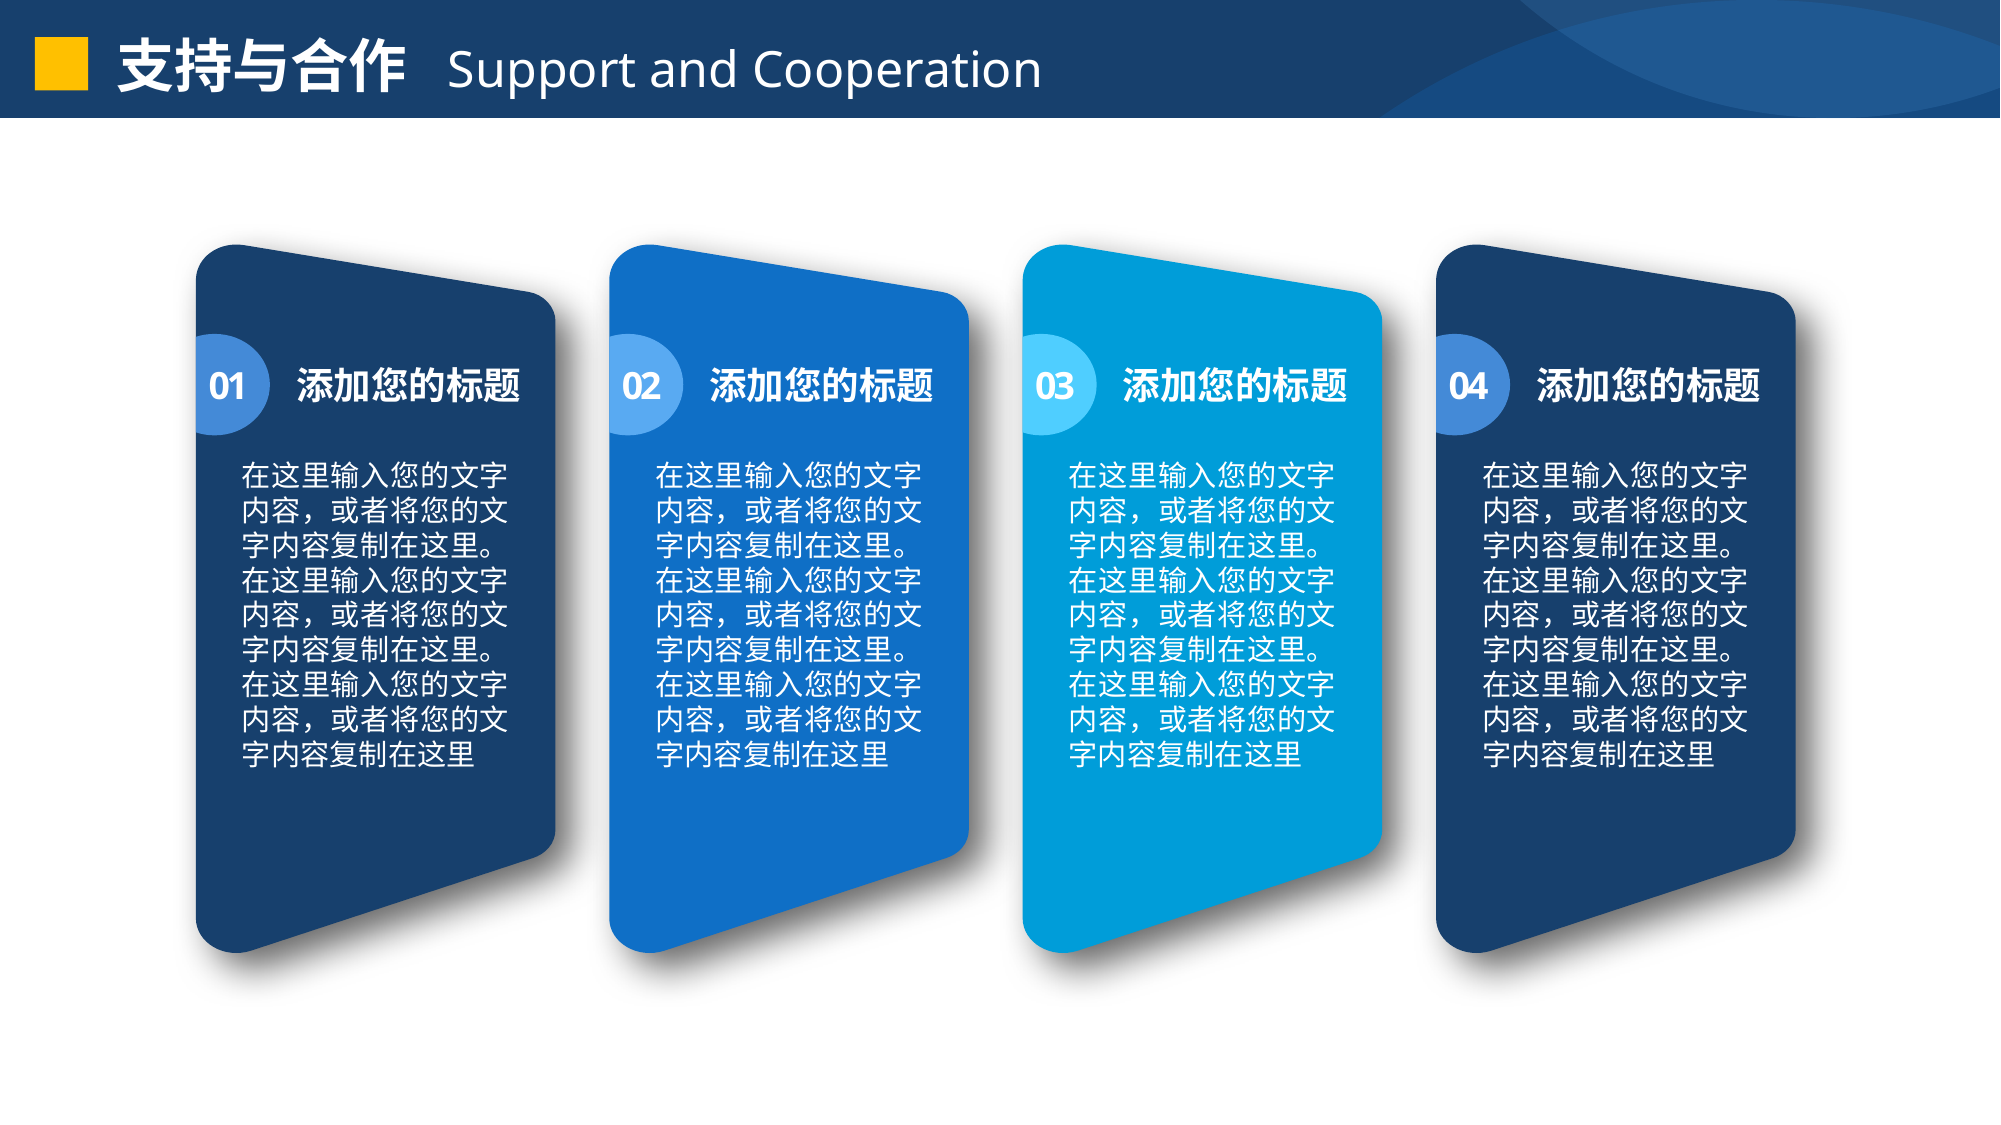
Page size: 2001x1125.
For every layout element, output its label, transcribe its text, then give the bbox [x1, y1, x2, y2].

text_box [609, 333, 684, 436]
text_box [1022, 333, 1097, 436]
text_box 在这里输入您的文字内容，或者将您的文字内容复制在这里。在这里输入您的文字内容，或者将您的文字内容复制在这里。在这里输入您的文字内容，或者将您的文字内容复制在这里 [227, 449, 525, 779]
text_box 在这里输入您的文字内容，或者将您的文字内容复制在这里。在这里输入您的文字内容，或者将您的文字内容复制在这里。在这里输入您的文字内容，或者将您的文字内容复制在这里 [1054, 449, 1351, 779]
text_box 在这里输入您的文字内容，或者将您的文字内容复制在这里。在这里输入您的文字内容，或者将您的文字内容复制在这里。在这里输入您的文字内容，或者将您的文字内容复制在这里 [1467, 449, 1765, 779]
text_box [195, 244, 556, 954]
text_box 03 [1030, 361, 1080, 407]
text_box 添加您的标题 [281, 354, 564, 415]
text_box [195, 333, 270, 436]
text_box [0, 0, 2000, 119]
text_box 在这里输入您的文字内容，或者将您的文字内容复制在这里。在这里输入您的文字内容，或者将您的文字内容复制在这里。在这里输入您的文字内容，或者将您的文字内容复制在这里 [640, 449, 938, 779]
text_box [1436, 333, 1511, 436]
text_box [609, 244, 969, 954]
text_box 添加您的标题 [1108, 354, 1391, 415]
text_box [1436, 244, 1796, 954]
text_box 添加您的标题 [1521, 354, 1805, 415]
text_box [1022, 244, 1383, 954]
text_box 添加您的标题 [694, 354, 978, 415]
text_box 04 [1444, 361, 1494, 407]
text_box 01 [203, 361, 253, 407]
text_box 02 [617, 361, 667, 407]
